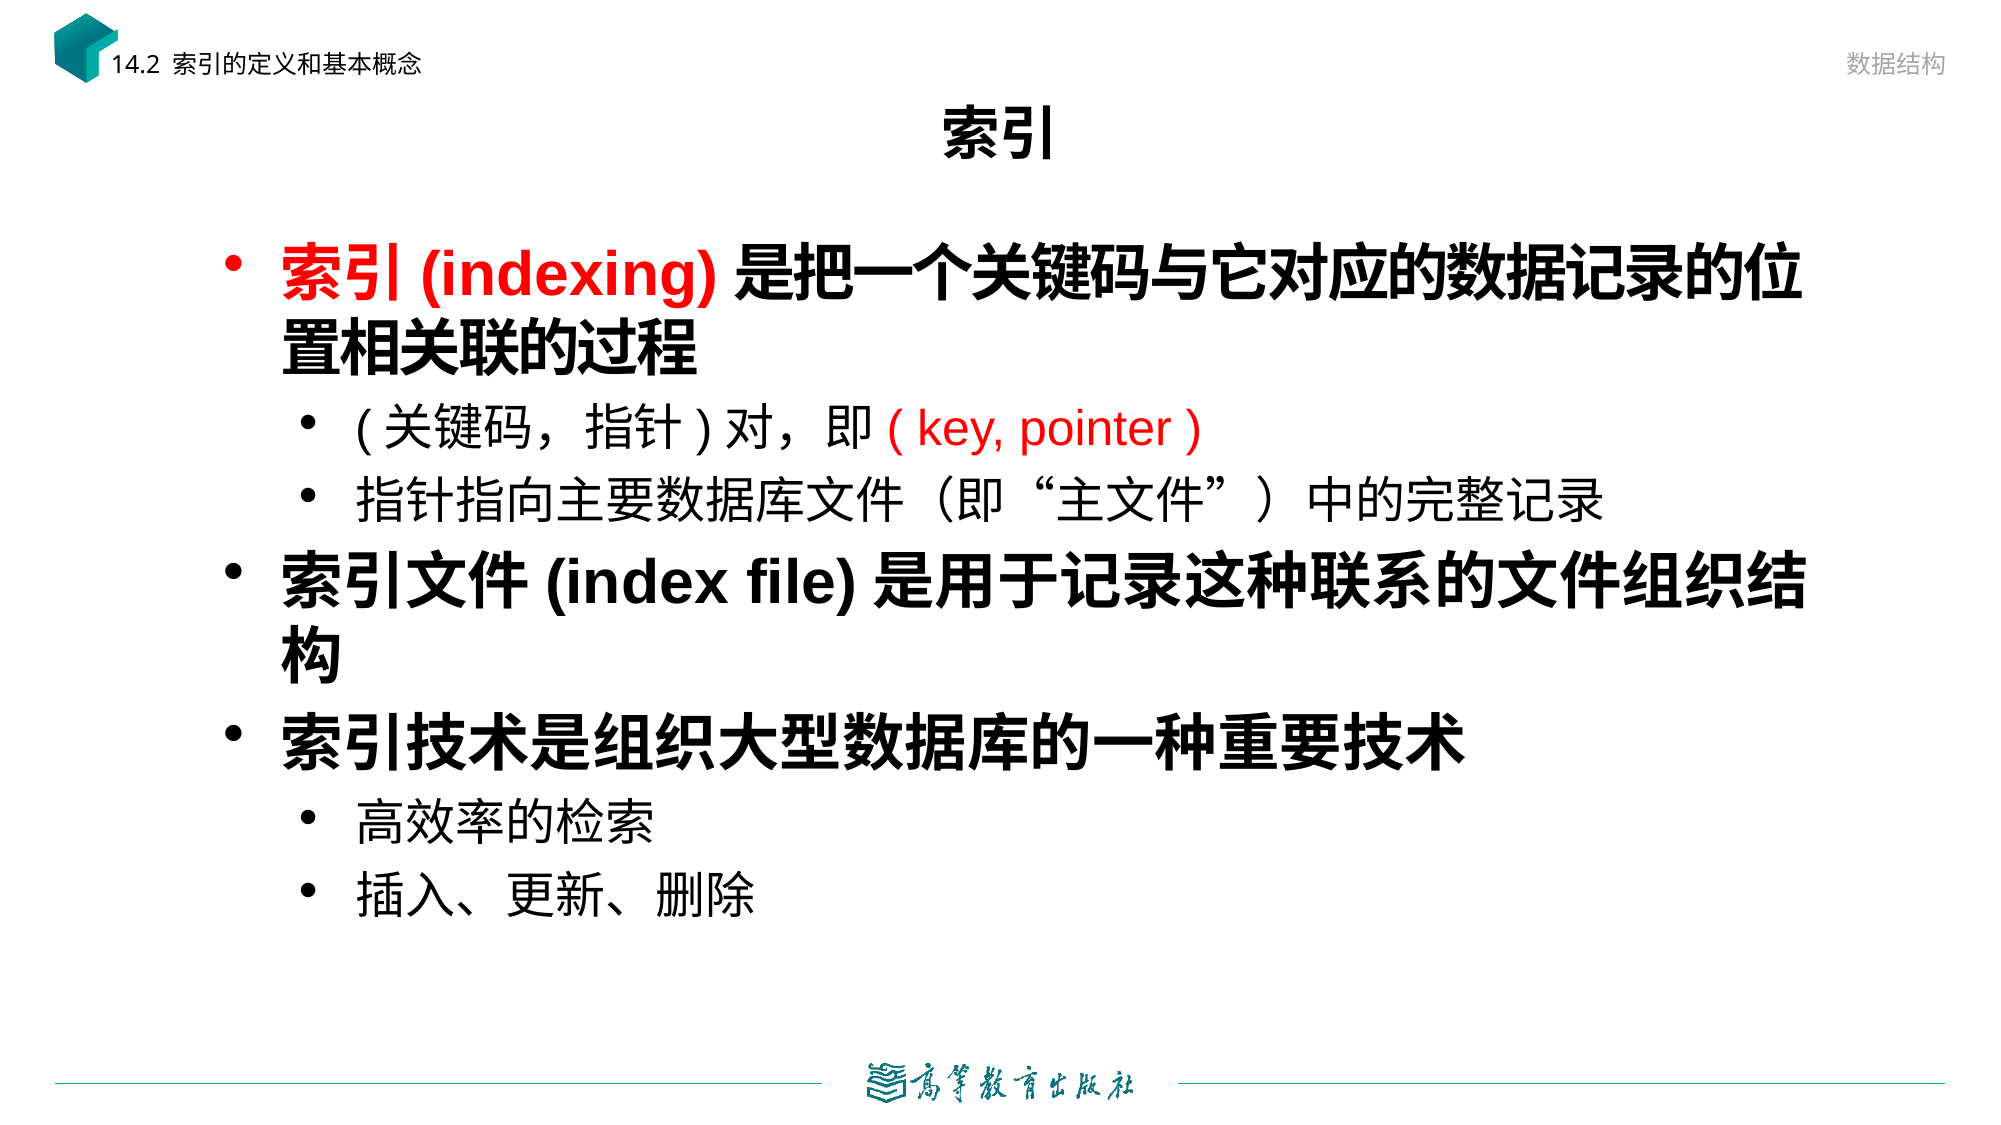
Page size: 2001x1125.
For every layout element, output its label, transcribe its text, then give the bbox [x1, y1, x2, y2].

text_box 索引(indexing)是把一个关键码与它对应的数据记录的位置相关联的过程 (关键码，指针)对，即( key, pointer ) 指针指向主要数据库文件（即“主文件”）中的完整记录 索引文件(index file)是用于记录这种联系的文件组织结构 索引技术是组织大型数据库的一种重要技术 高效率的检索 插入、更新、删除 [208, 225, 1863, 986]
list 数据结构 [1115, 32, 1962, 86]
subtitle 14.2 索引的定义和基本概念 [95, 44, 894, 99]
title 索引 [137, 92, 1863, 178]
picture [867, 1063, 1133, 1103]
